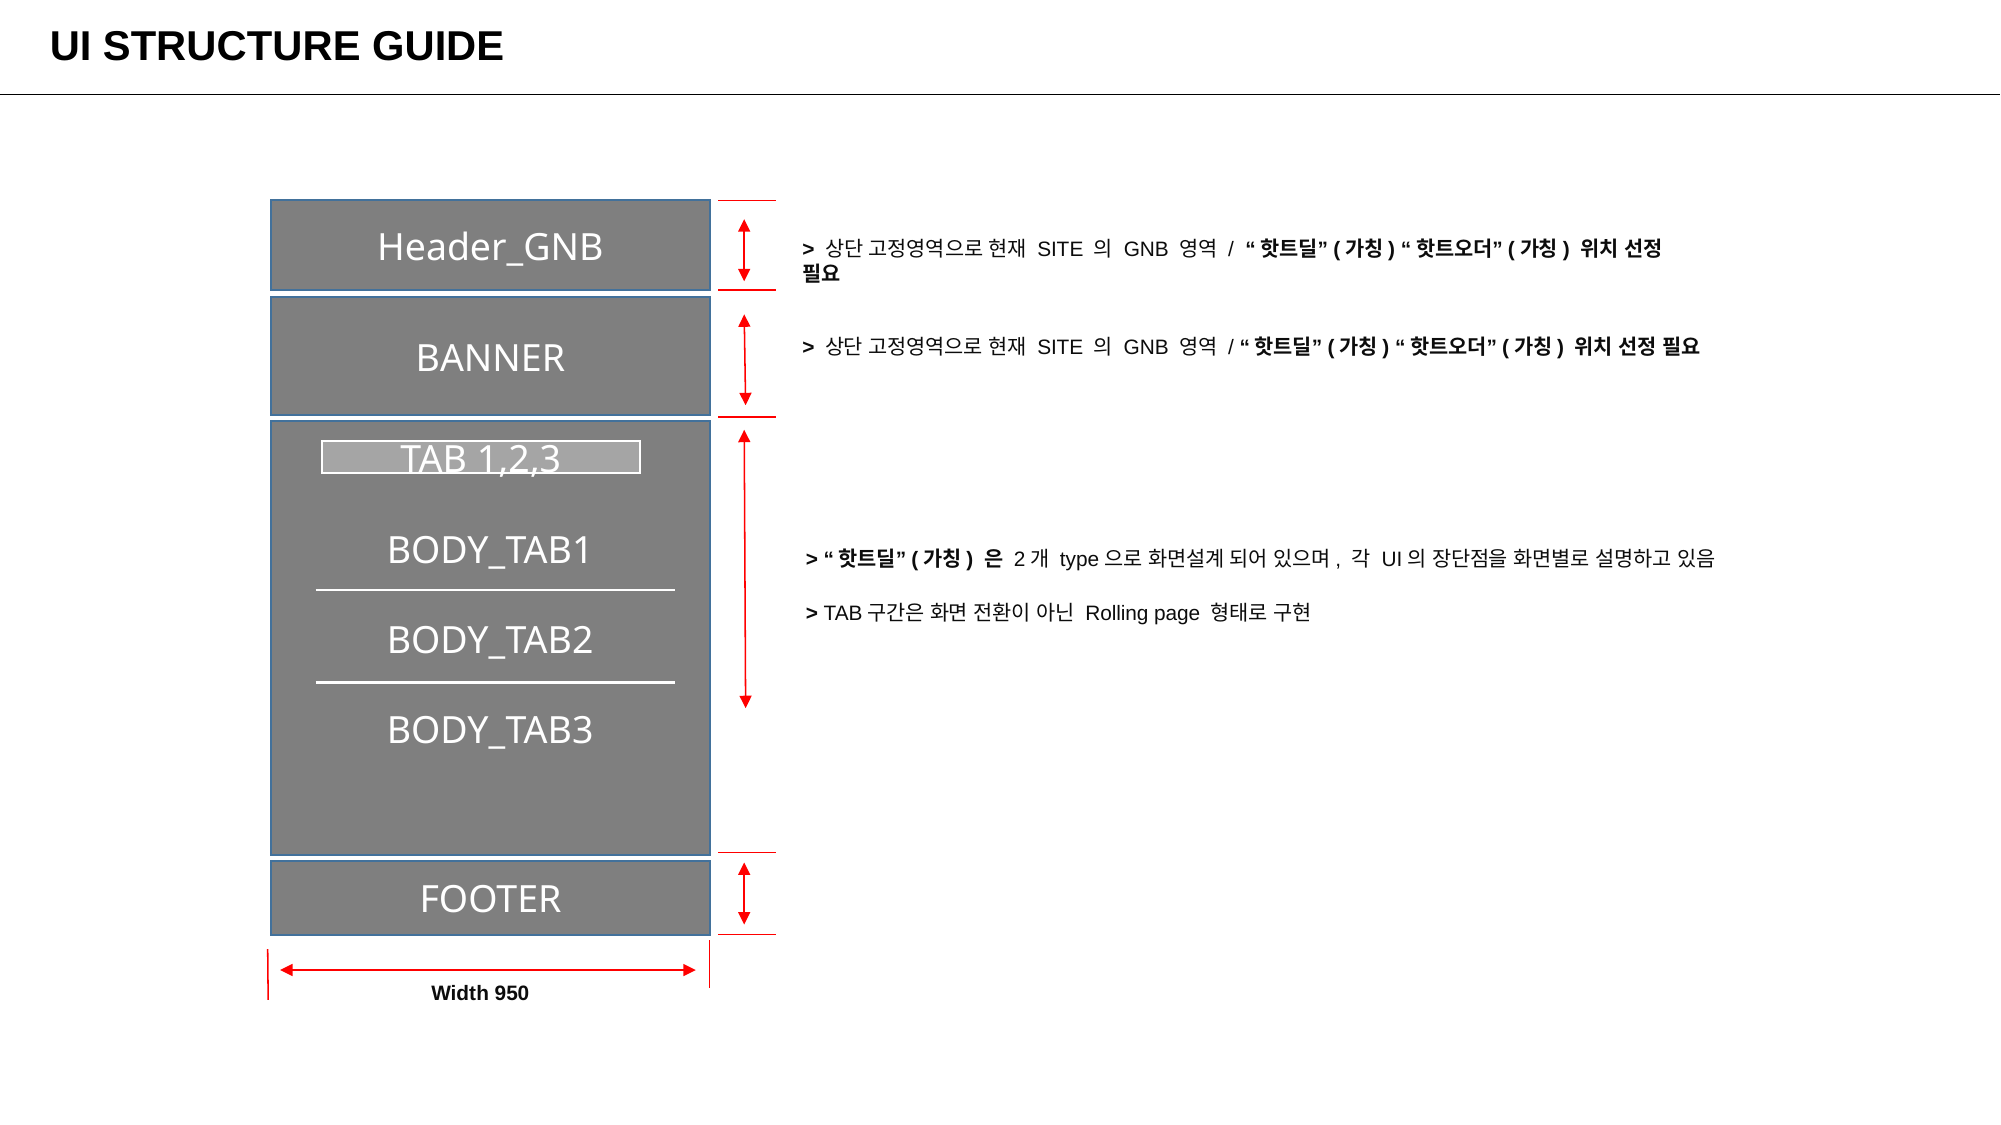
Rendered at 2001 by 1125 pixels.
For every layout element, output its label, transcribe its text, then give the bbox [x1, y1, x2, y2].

text_box > “핫트딜”(가칭) 은 2개 type으로 화면설계 되어 있으며, 각 UI의 장단점을 화면별로 설명하고 있음 [790, 537, 1749, 578]
text_box BANNER [271, 297, 710, 416]
title UI STRUCTURE GUIDE [34, 13, 1973, 80]
text_box > 상단 고정영역으로 현재 SITE 의 GNB 영역 / “핫트딜”(가칭) “핫트오더”(가칭) 위치 선정 필요 [787, 326, 1735, 366]
text_box > 상단 고정영역으로 현재 SITE 의 GNB 영역 / “핫트딜”(가칭) “핫트오더”(가칭) 위치 선정 필요 [787, 227, 1720, 293]
text_box Width 950 [402, 979, 559, 1013]
text_box BODY_TAB1 BODY_TAB2 BODY_TAB3 [271, 421, 710, 856]
text_box Header_GNB [271, 200, 710, 290]
text_box TAB 1,2,3 [321, 441, 641, 473]
text_box > TAB구간은 화면 전환이 아닌 Rolling page 형태로 구현 [790, 591, 1668, 632]
text_box FOOTER [271, 861, 710, 935]
